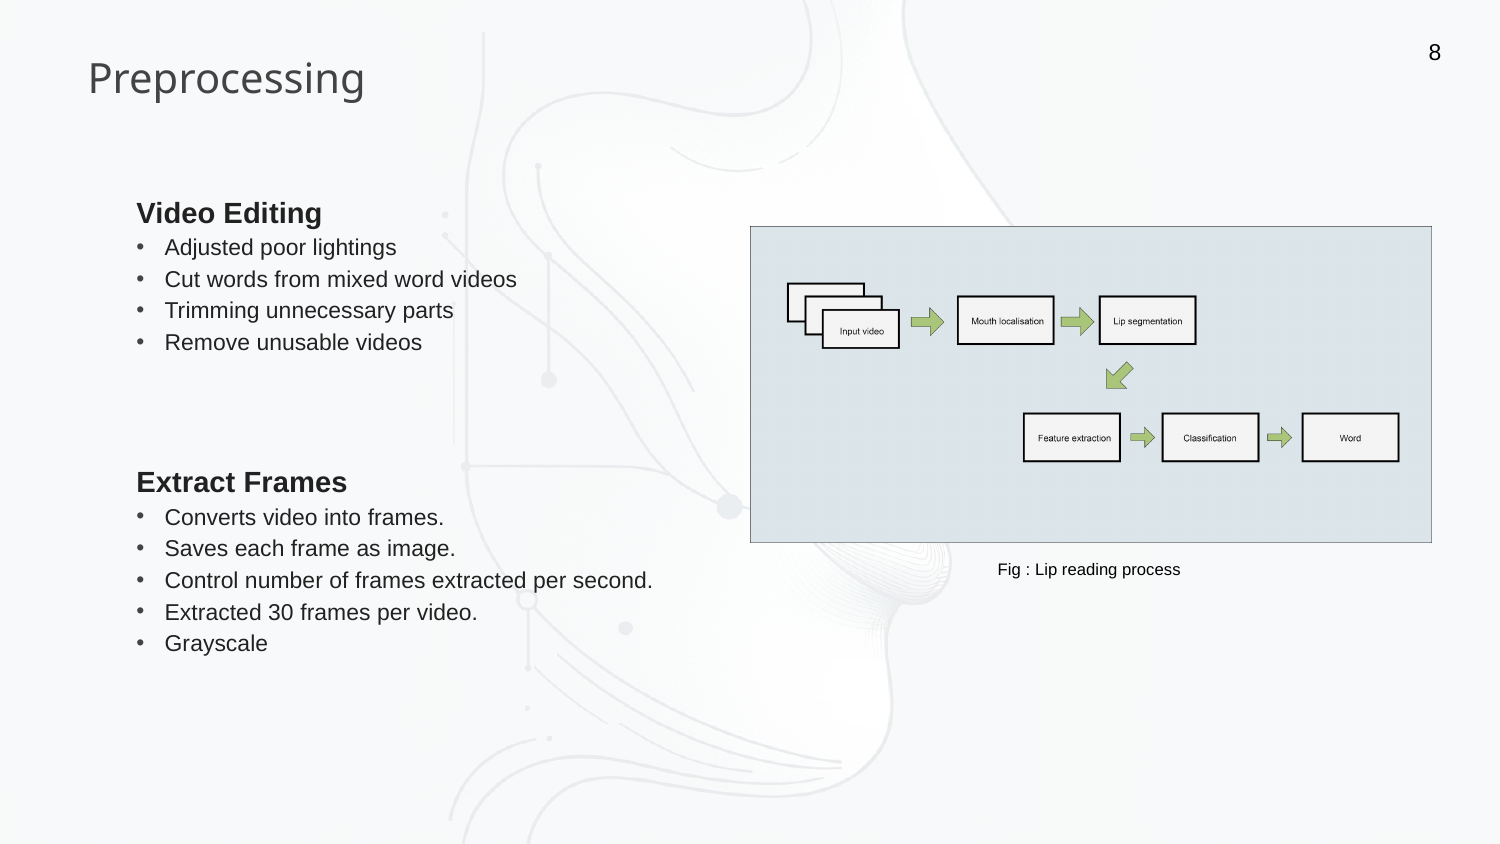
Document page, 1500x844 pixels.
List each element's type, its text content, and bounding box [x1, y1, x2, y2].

text_box Video Editing Adjusted poor lightings Cut words from mixed word videos Trimming unnecessary parts Remove unusable videos Extract Frames Converts video into frames. Saves each frame as image. Control number of frames extracted per second. Extracted 30 frames per video. Grayscale [102, 173, 772, 731]
text_box Preprocessing [72, 68, 724, 118]
text_box Fig : Lip reading process [982, 552, 1199, 587]
picture [749, 226, 1432, 543]
text_box 8 [1413, 30, 1457, 73]
